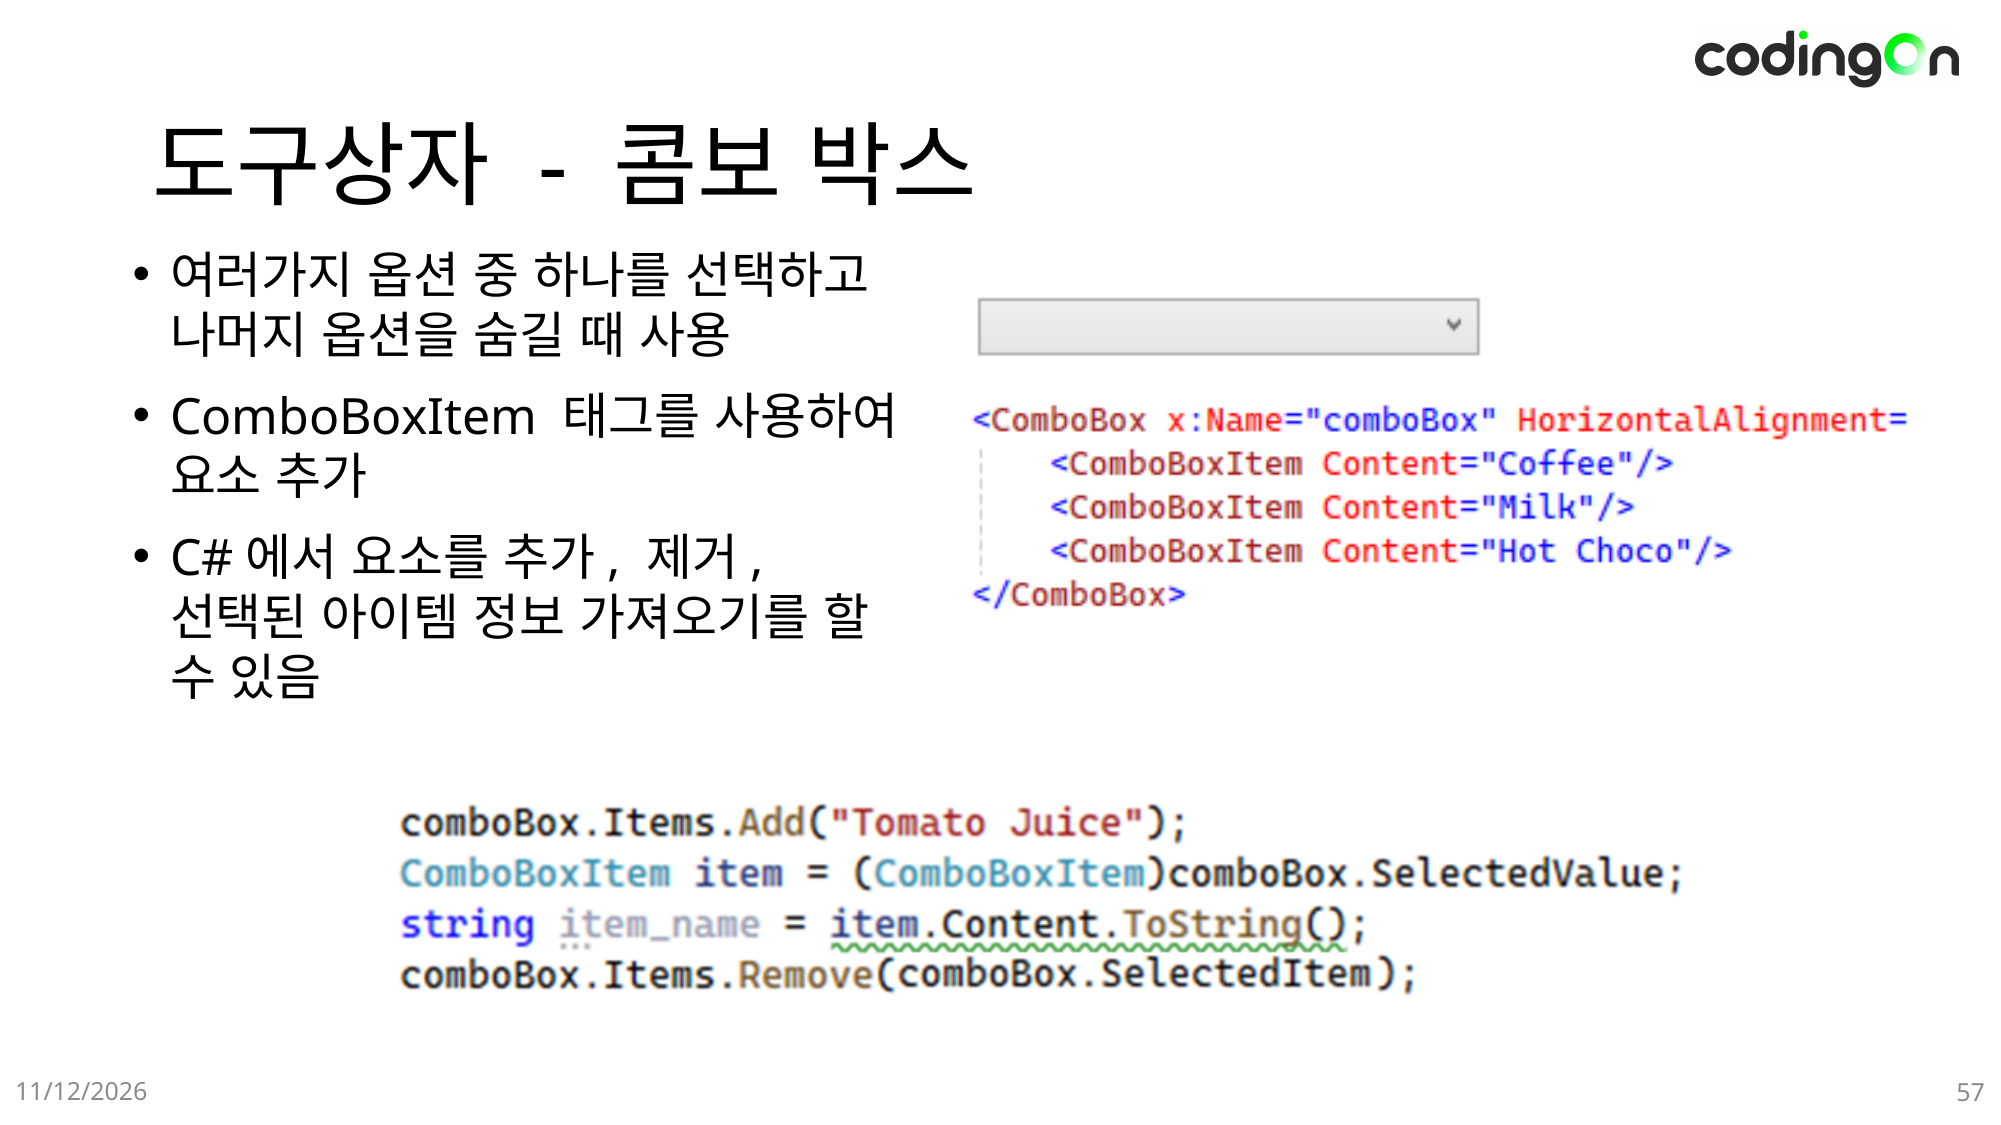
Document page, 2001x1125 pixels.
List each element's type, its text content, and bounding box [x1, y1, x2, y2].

picture [960, 396, 1912, 622]
slide_number 01-12(Sun) [0, 1062, 450, 1123]
picture [960, 280, 1494, 378]
slide_number 57 [1550, 1063, 2000, 1124]
picture [384, 794, 1719, 1028]
list 여러가지 옵션 중 하나를 선택하고 나머지 옵션을 숨길 때 사용 ComboBoxItem 태그를 사용하여 요소 추가 C#에서 요소를 추가, 제거, 선택된 아이템 정보 가져오기를 할 수 있음 [117, 235, 934, 1062]
picture [1695, 30, 1959, 88]
title 도구상자 - 콤보 박스 [137, 59, 1863, 278]
